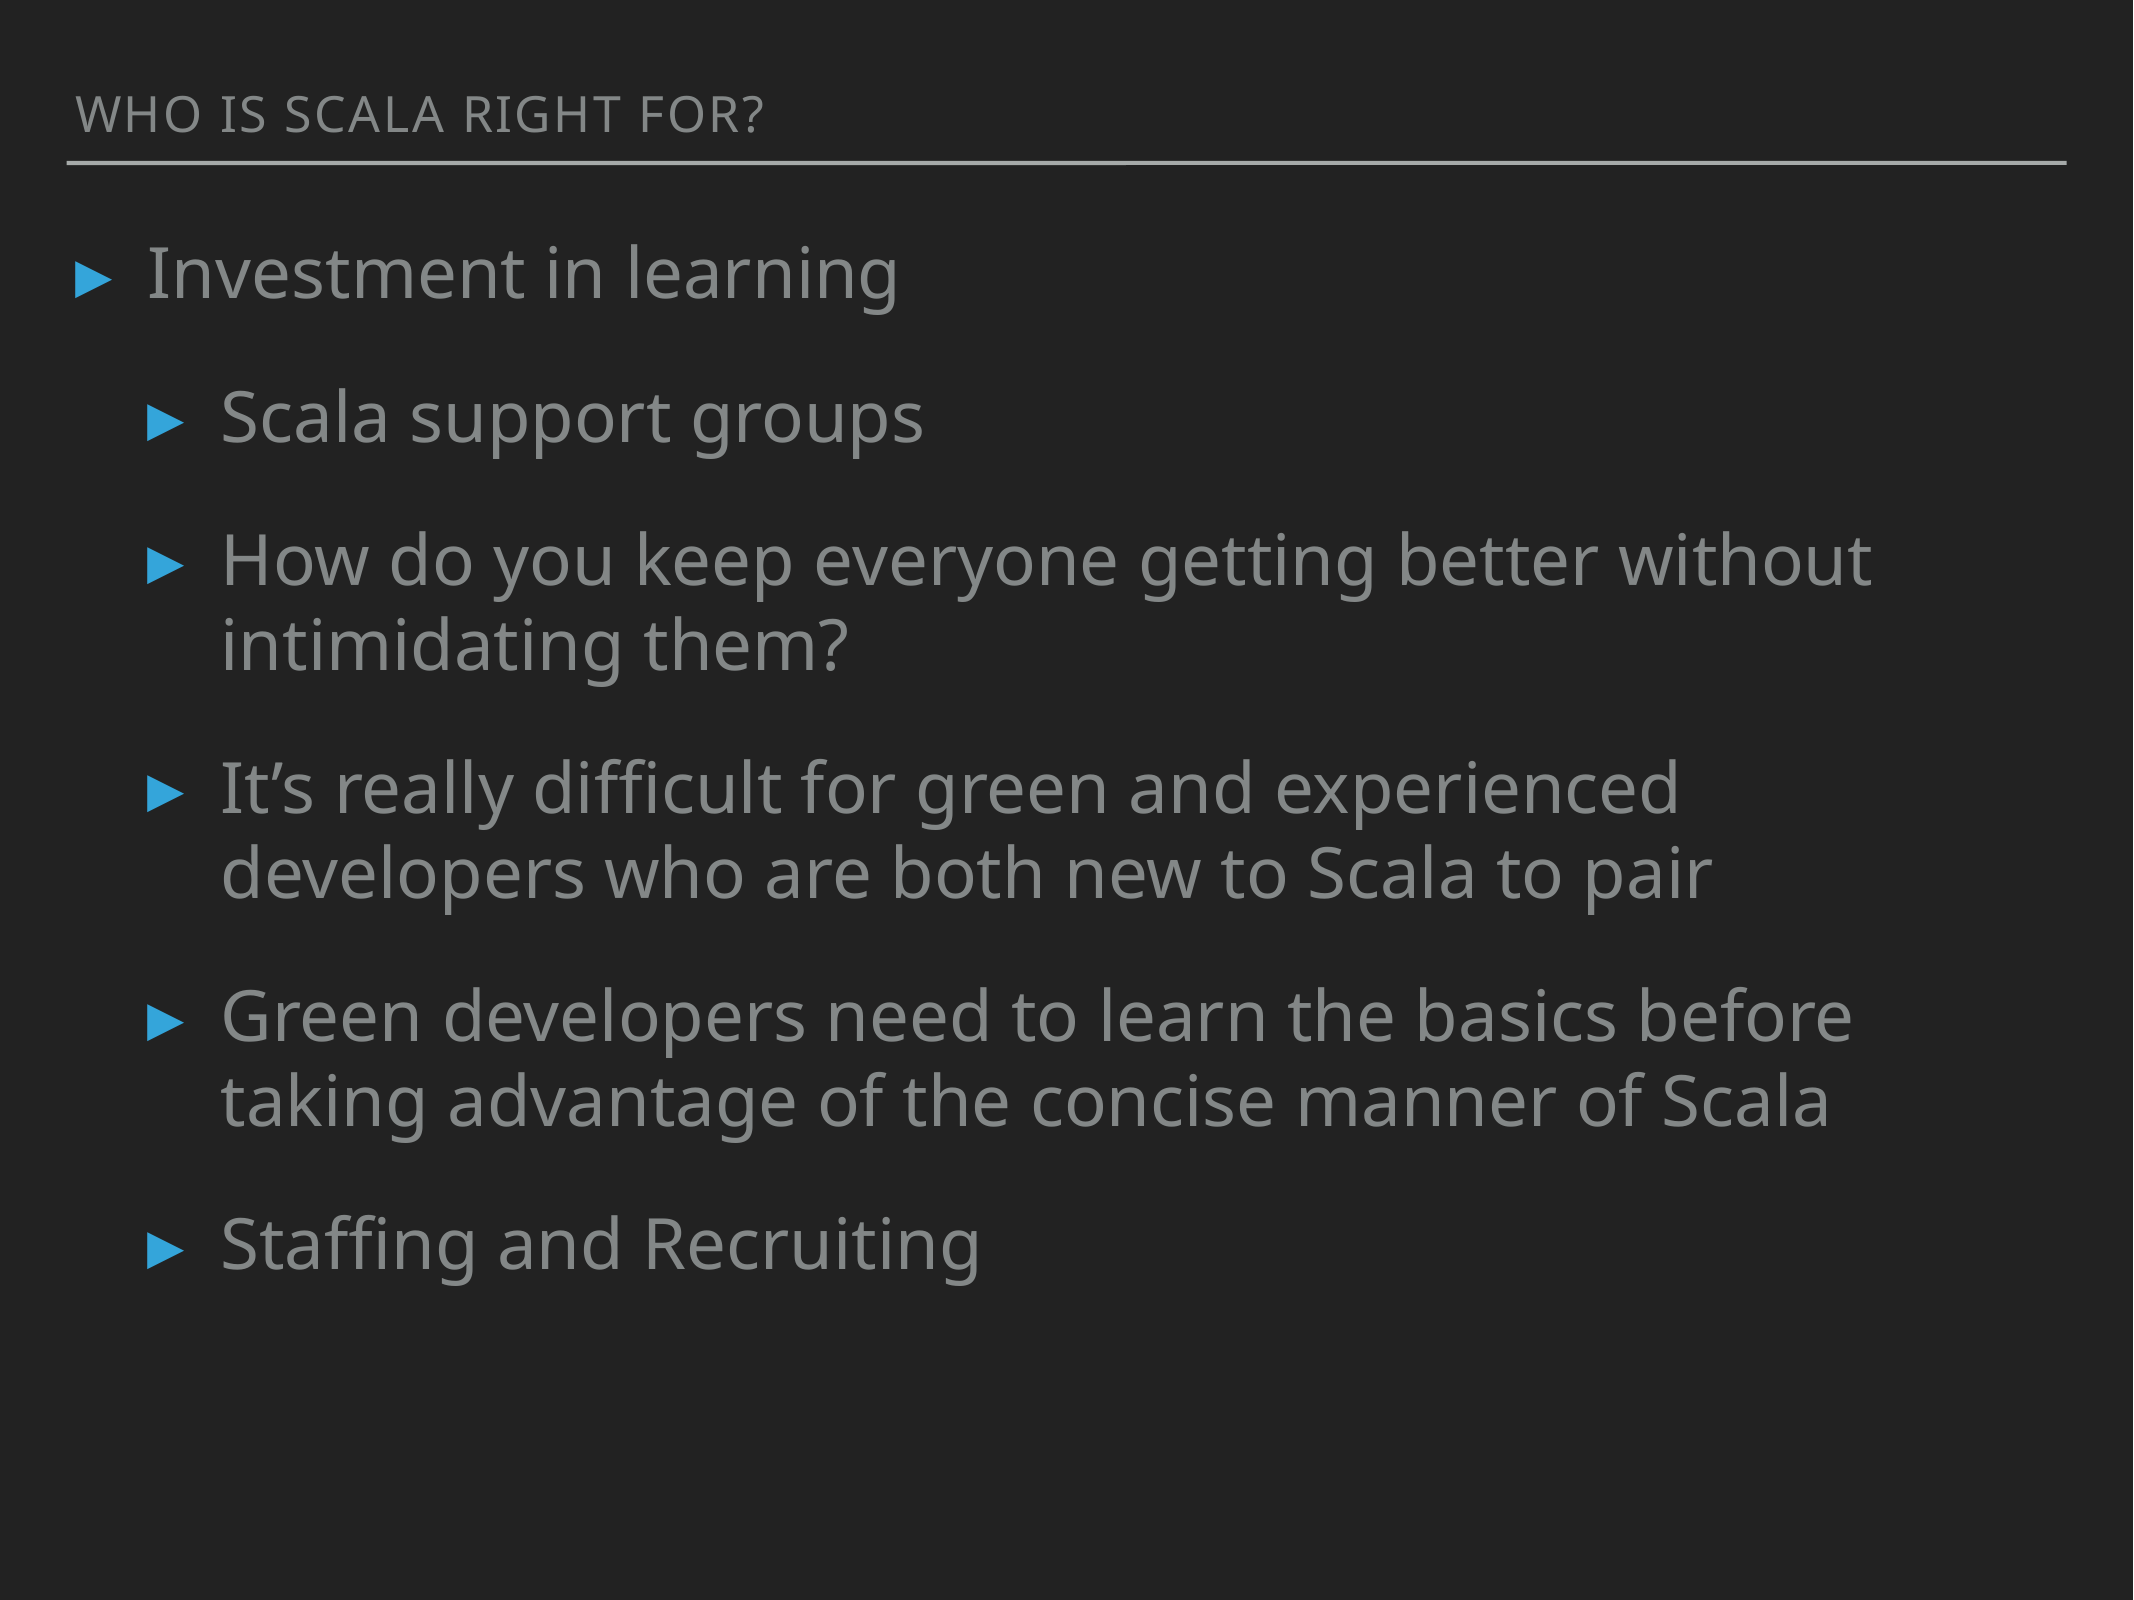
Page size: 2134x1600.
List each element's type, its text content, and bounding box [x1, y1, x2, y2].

list Who is Scala Right For? [66, 74, 1901, 151]
list Investment in learning Scala support groups How do you keep everyone getting better without intimidating them? It’s really difficult for green and experienced developers who are both new to Scala to pair Green developers need to learn the basics before taking advantage of the concise manner of Scala Staffing and Recruiting [66, 219, 2068, 1453]
